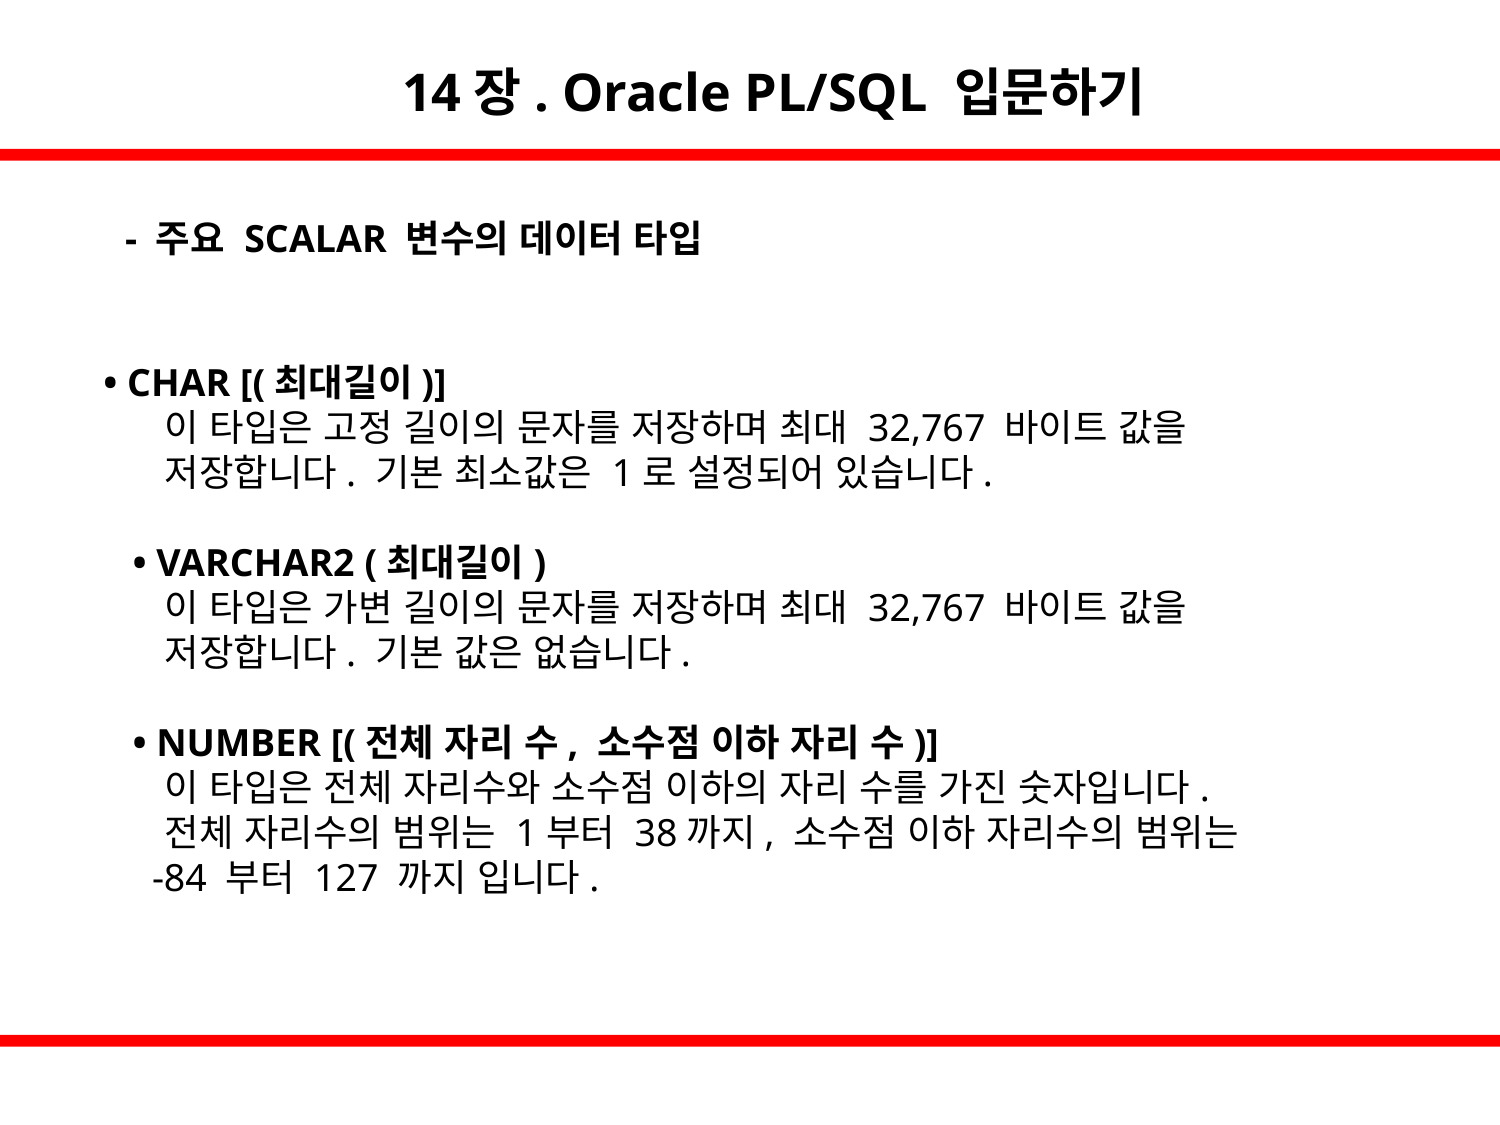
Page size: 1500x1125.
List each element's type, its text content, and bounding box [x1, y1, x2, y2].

text_box [0, 147, 1500, 163]
text_box [0, 1033, 1500, 1049]
text_box 14장. Oracle PL/SQL 입문하기 [204, 0, 1343, 151]
text_box • CHAR [(최대길이)] 이 타입은 고정 길이의 문자를 저장하며 최대 32,767 바이트 값을 저장합니다. 기본 최소값은 1로 설정되어 있습니다. • VARCHAR2 (최대길이) 이 타입은 가변 길이의 문자를 저장하며 최대 32,767 바이트 값을 저장합니다. 기본 값은 없습니다. • NUMBER [(전체 자리 수, 소수점 이하 자리 수)] 이 타입은 전체 자리수와 소수점 이하의 자리 수를 가진 숫자입니다. 전체 자리수의 범위는 1부터 38까지, 소수점 이하 자리수의 범위는 -84 부터 127 까지 입니다. [86, 289, 1437, 1013]
text_box - 주요 SCALAR 변수의 데이터 타입 [75, 194, 764, 281]
